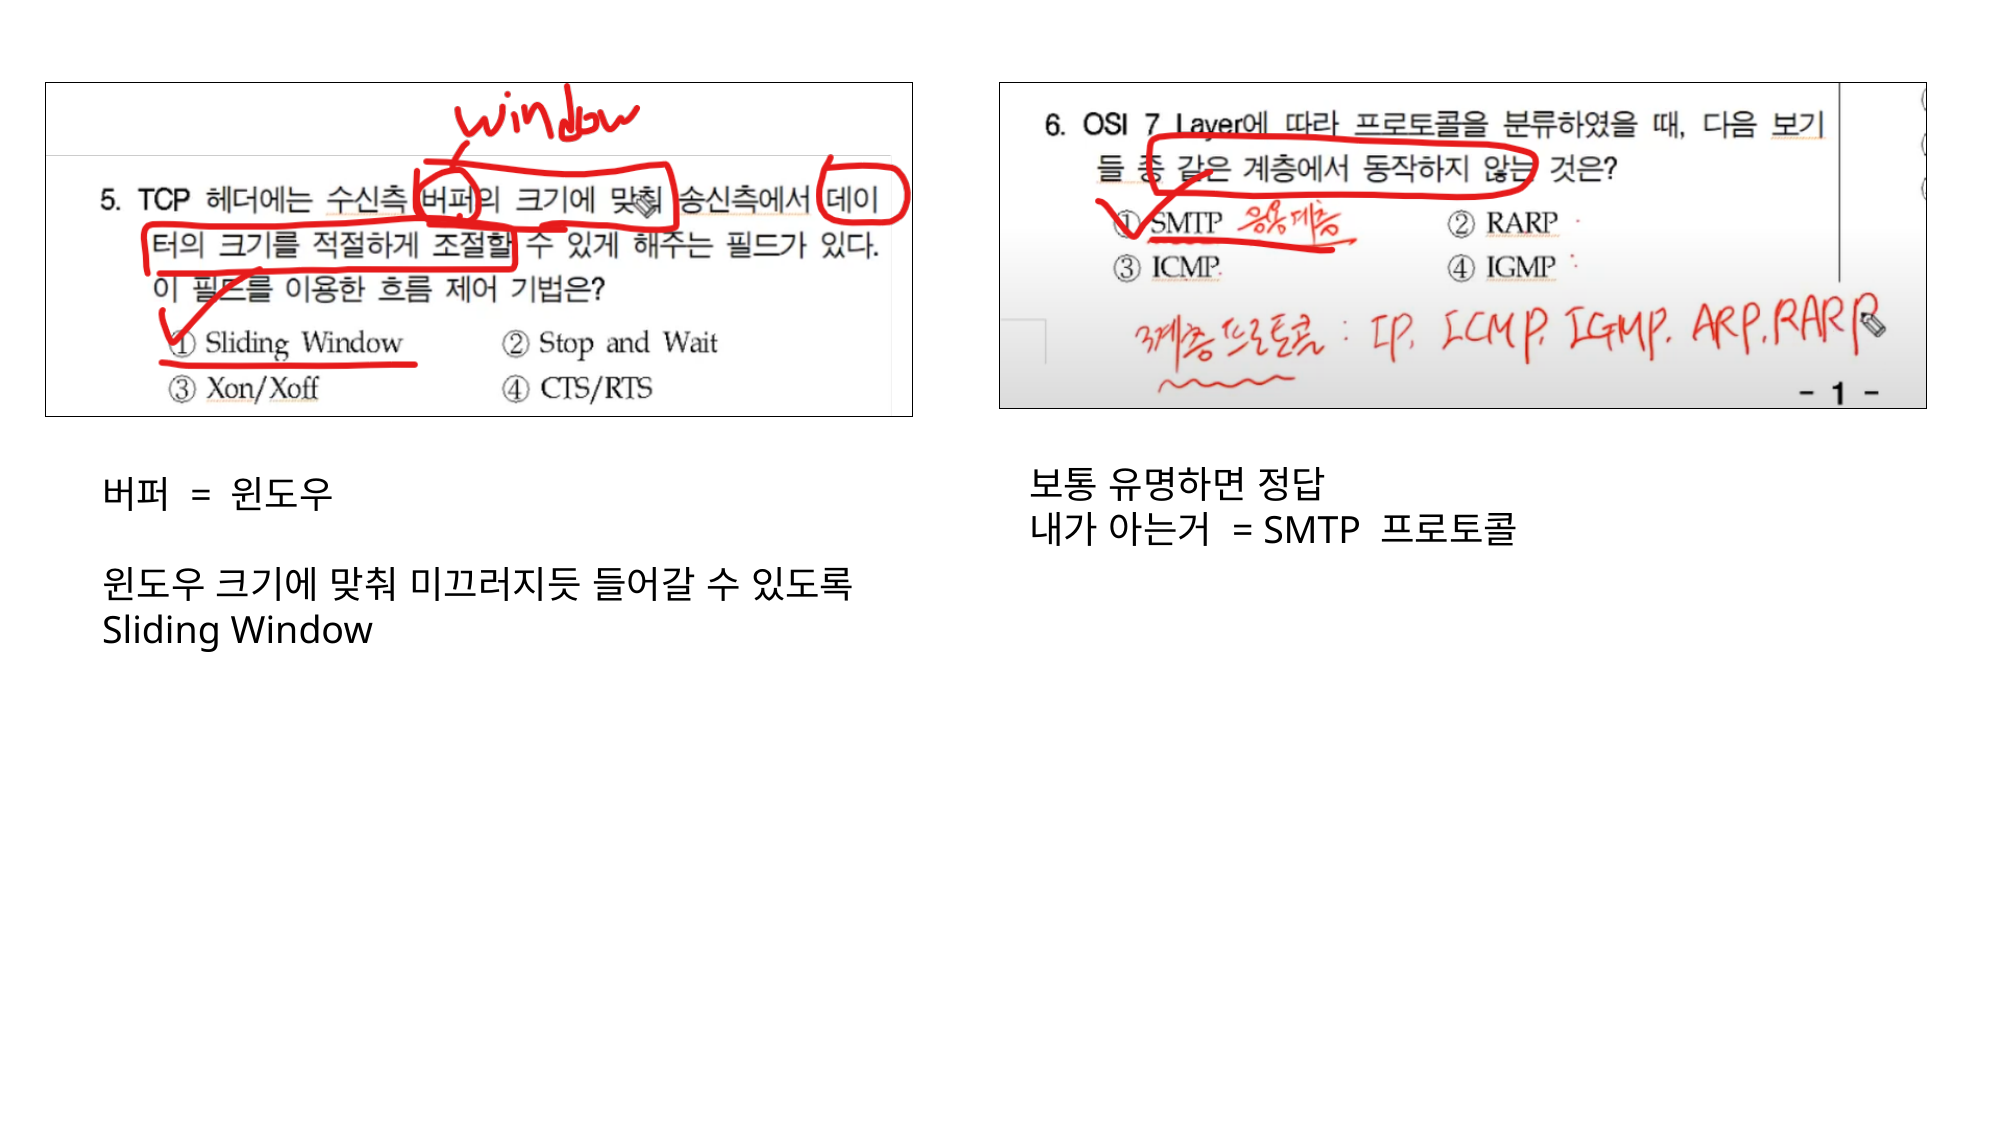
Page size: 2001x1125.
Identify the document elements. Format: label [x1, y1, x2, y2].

text_box [999, 82, 1926, 561]
text_box [44, 82, 913, 661]
